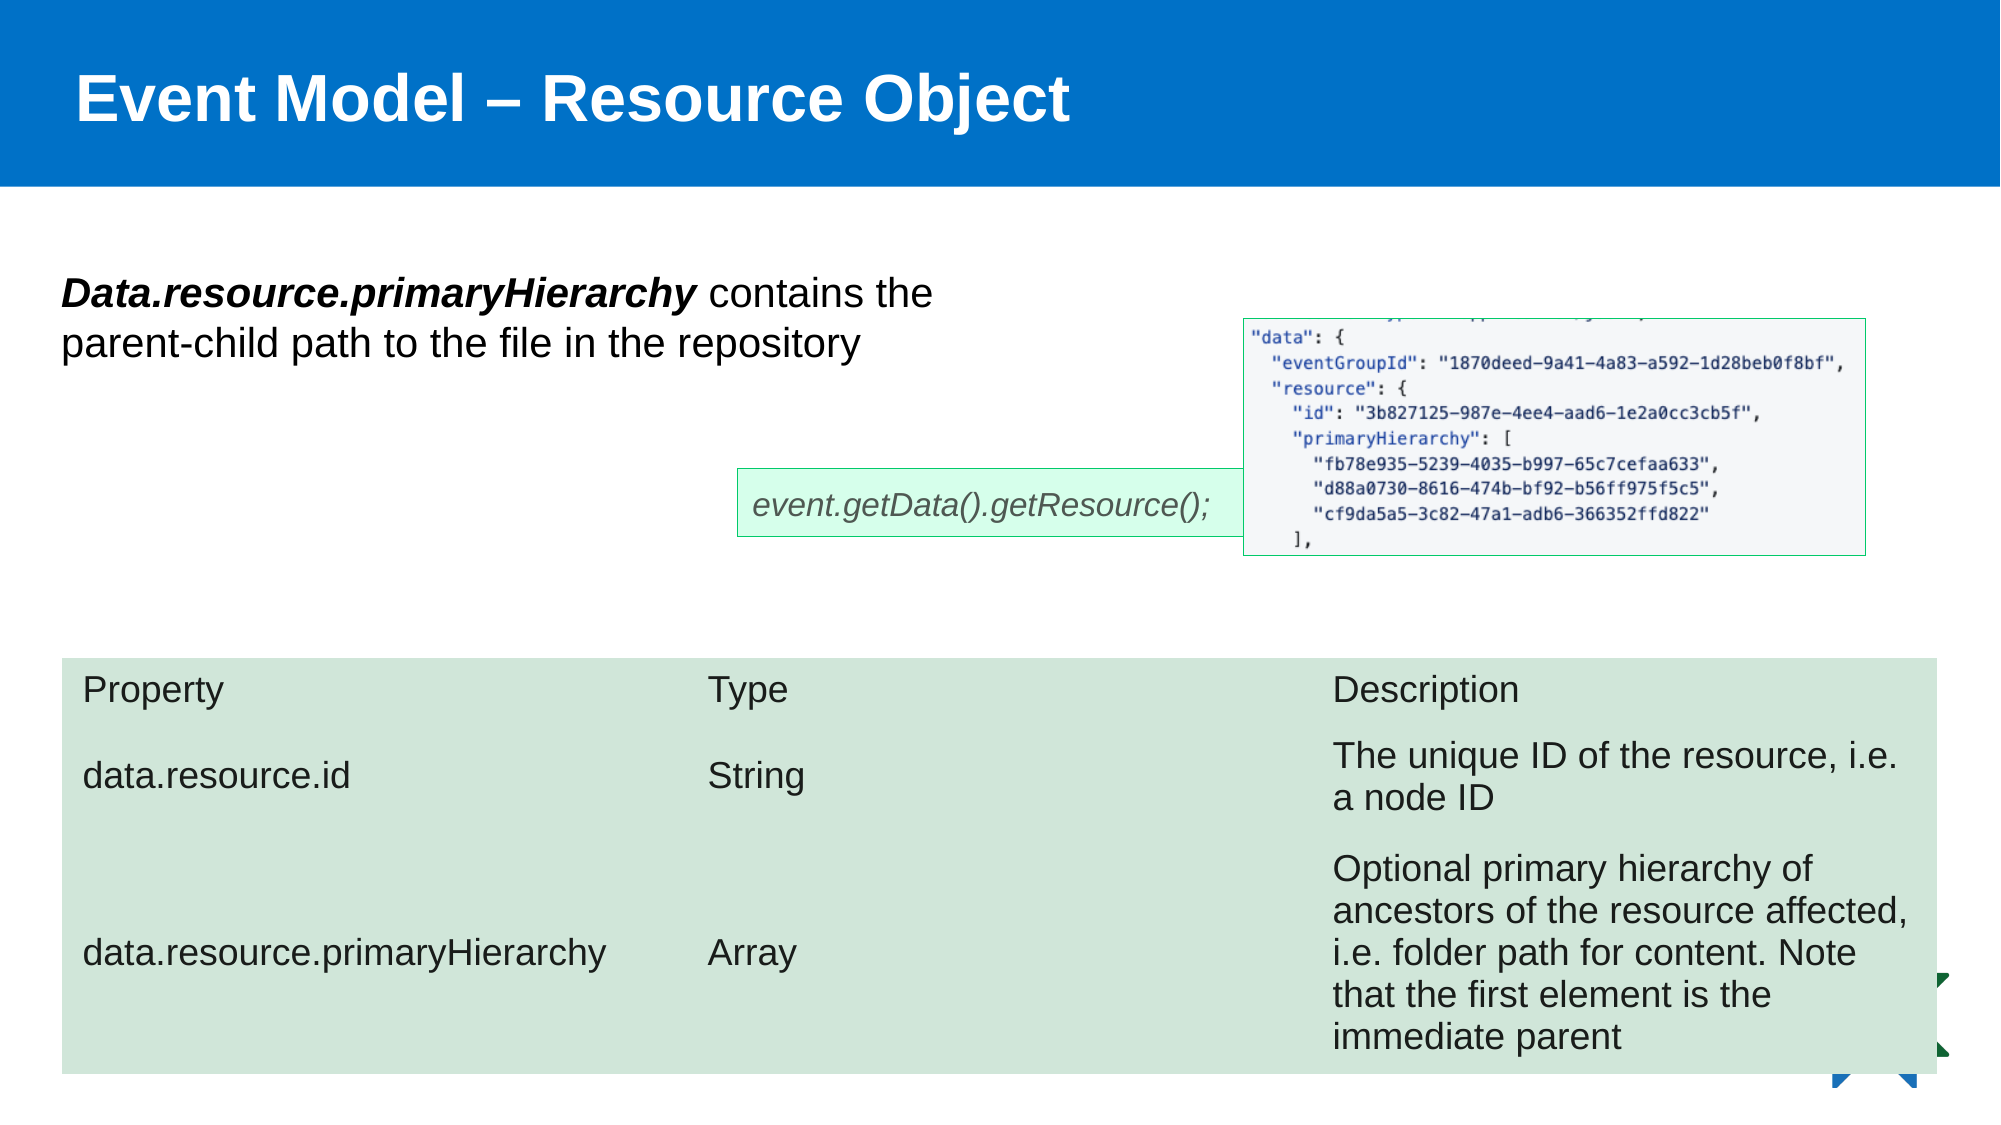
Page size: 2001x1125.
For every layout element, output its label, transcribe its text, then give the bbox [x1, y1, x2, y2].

picture [1243, 318, 1866, 556]
table_cell data.resource.id [62, 722, 687, 830]
table_header Property [62, 658, 687, 722]
table_cell Optional primary hierarchy of ancestors of the resource affected, i.e. folder path for content. Note that the first element is the immediate parent [1312, 830, 1937, 1074]
table_cell String [687, 722, 1312, 830]
table_cell The unique ID of the resource, i.e. a node ID [1312, 722, 1937, 830]
table_header Type [687, 658, 1312, 722]
table_cell Array [687, 830, 1312, 1074]
table_cell data.resource.primaryHierarchy [62, 830, 687, 1074]
title Event Model – Resource Object [0, 0, 2000, 187]
text_box Data.resource.primaryHierarchy contains the parent-child path to the file in the repository [46, 258, 1075, 374]
text_box event.getData().getResource(); [737, 468, 1243, 537]
picture [1792, 938, 1957, 1088]
table_header Description [1312, 658, 1937, 722]
